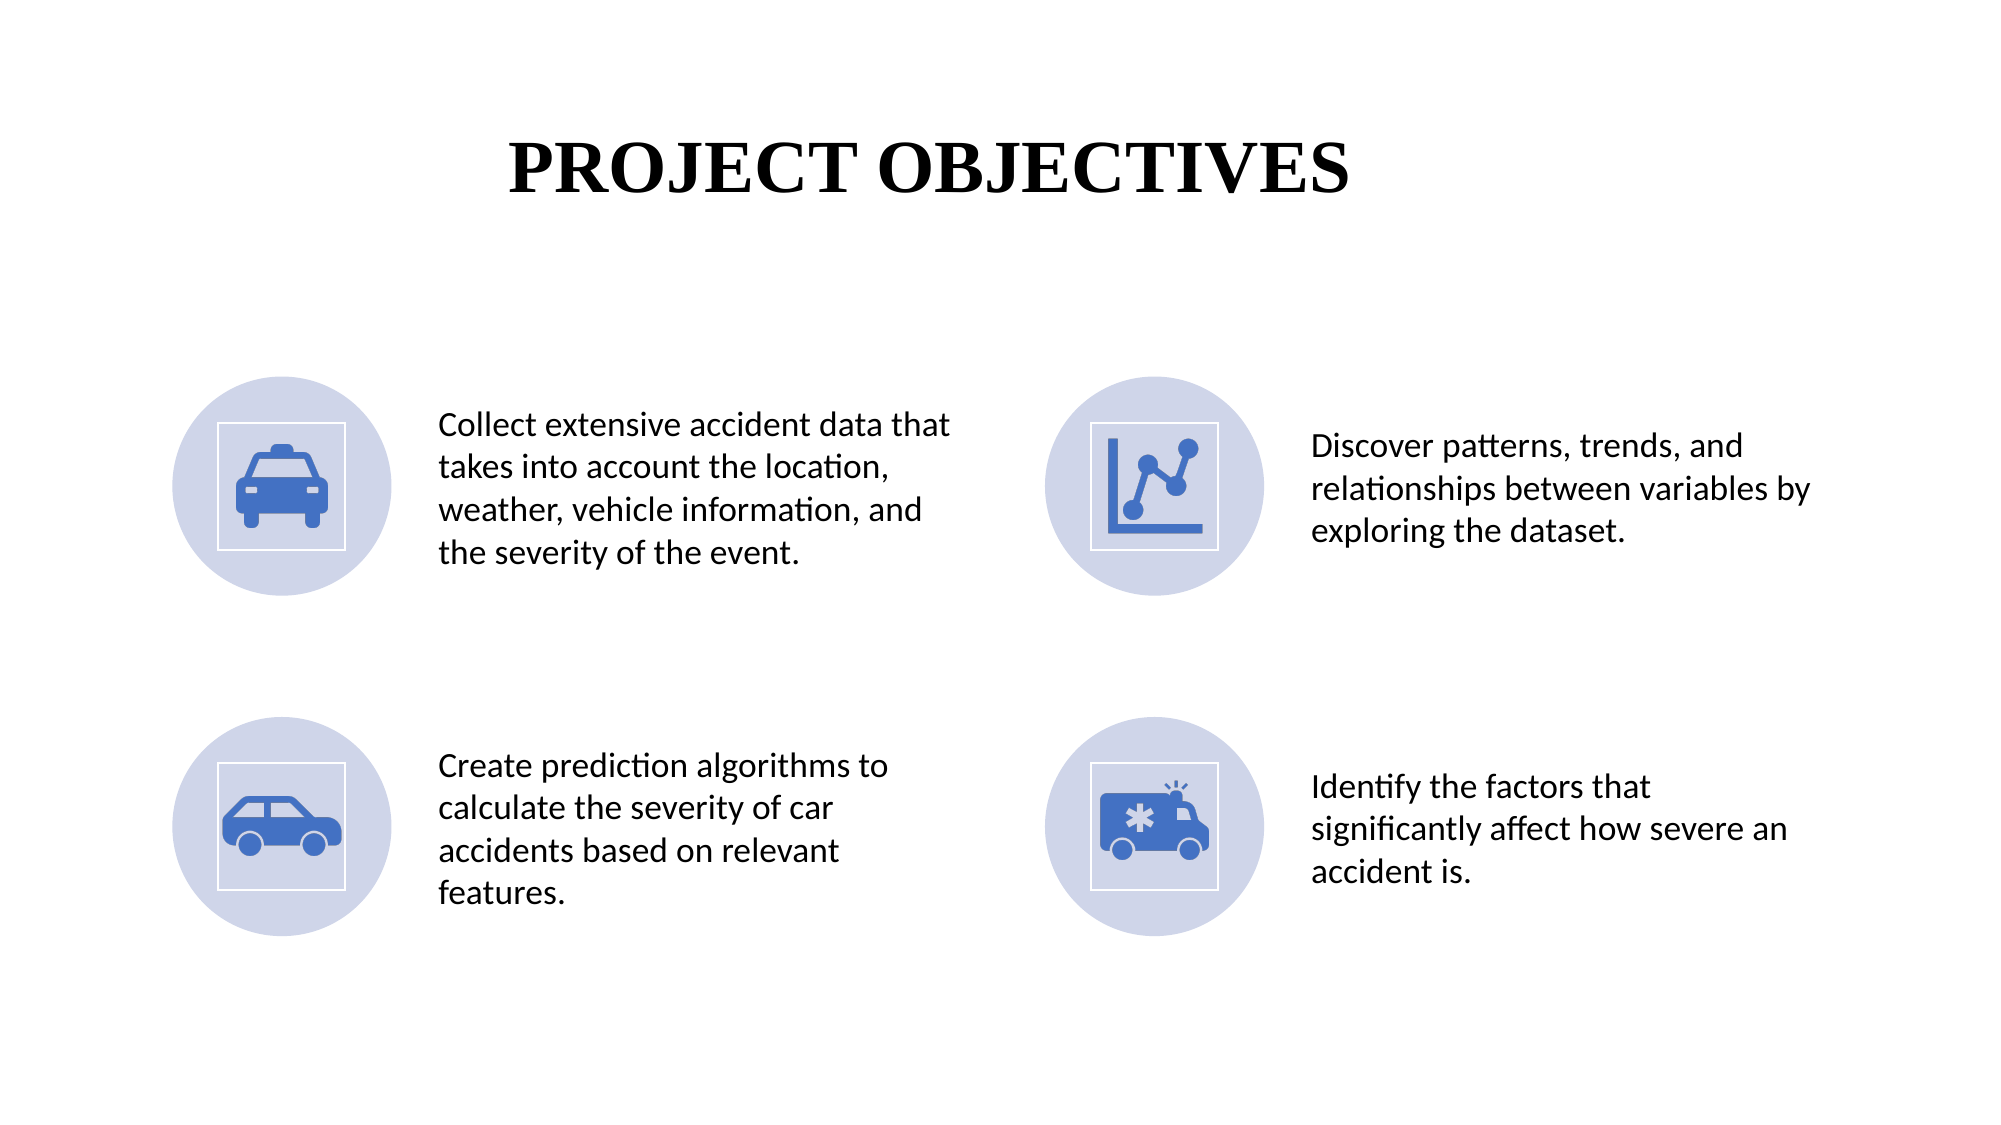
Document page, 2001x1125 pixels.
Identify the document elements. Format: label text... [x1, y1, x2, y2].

title PROJECT OBJECTIVES [137, 59, 1863, 278]
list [137, 299, 1863, 1014]
